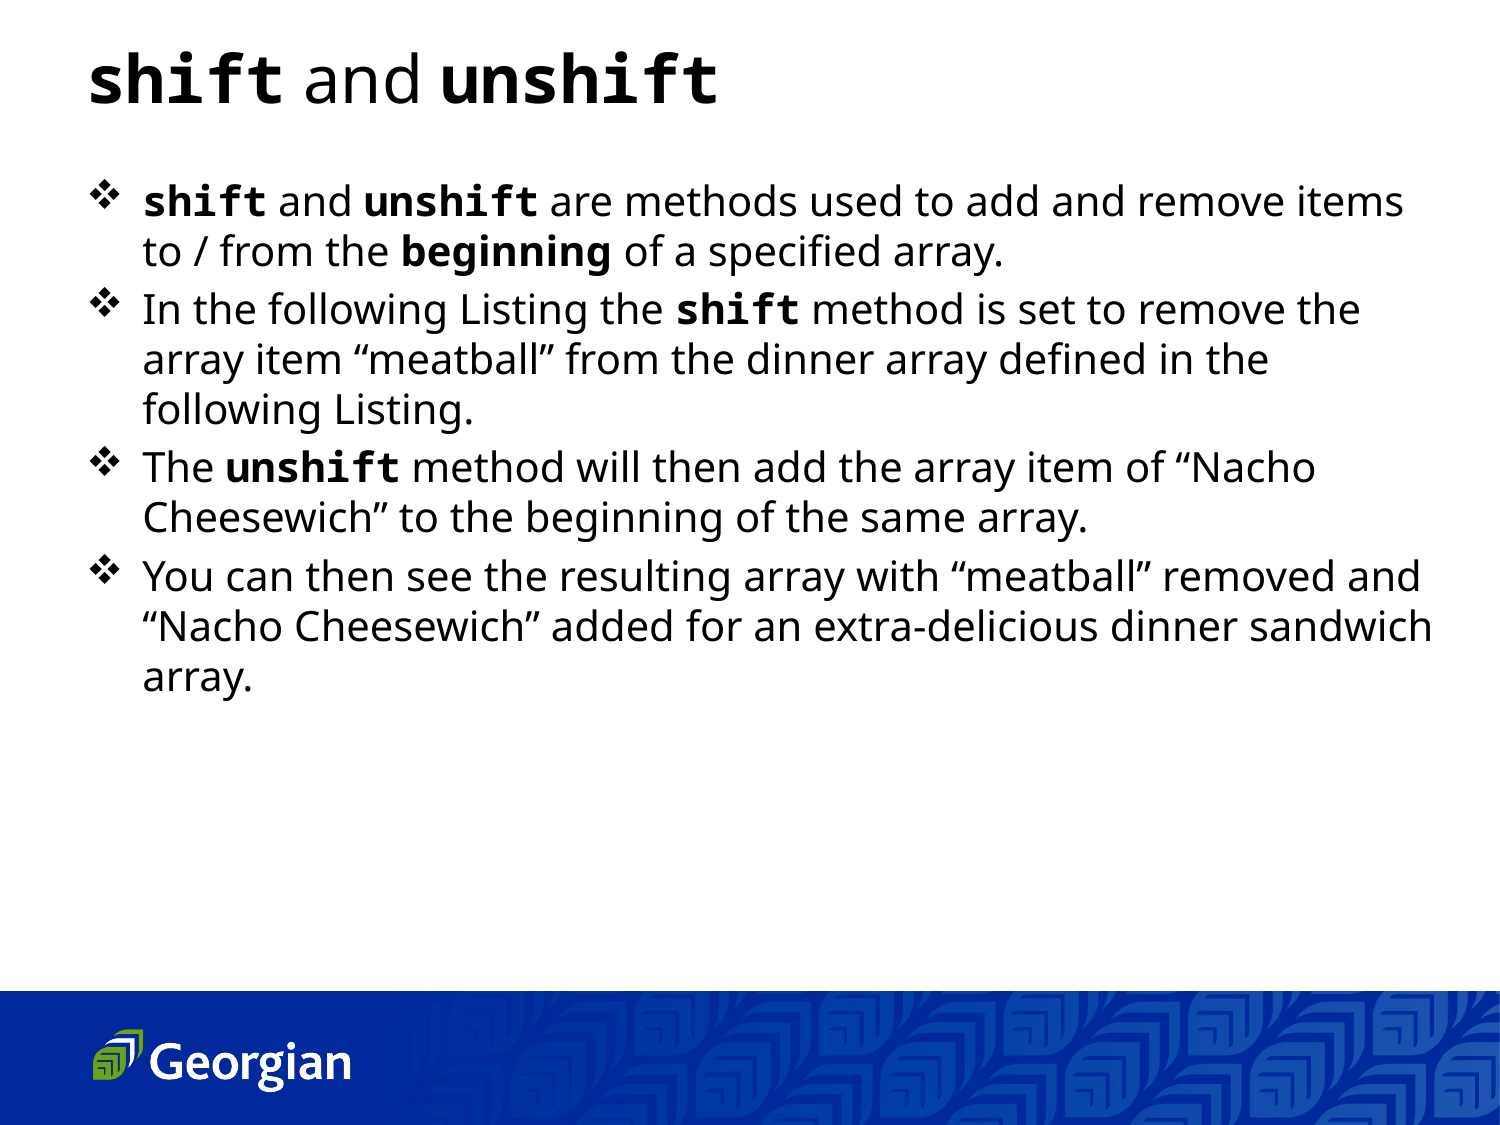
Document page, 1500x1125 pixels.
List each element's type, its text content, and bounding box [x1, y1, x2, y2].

list shift and unshift are methods used to add and remove items to / from the beginning of a specified array. In the following Listing the shift method is set to remove the array item “meatball” from the dinner array defined in the following Listing. The unshift method will then add the array item of “Nacho Cheesewich” to the beginning of the same array. You can then see the resulting array with “meatball” removed and “Nacho Cheesewich” added for an extra-delicious dinner sandwich array. [71, 166, 1457, 984]
picture [0, 991, 1500, 1125]
list shift and unshift [71, 22, 1457, 146]
